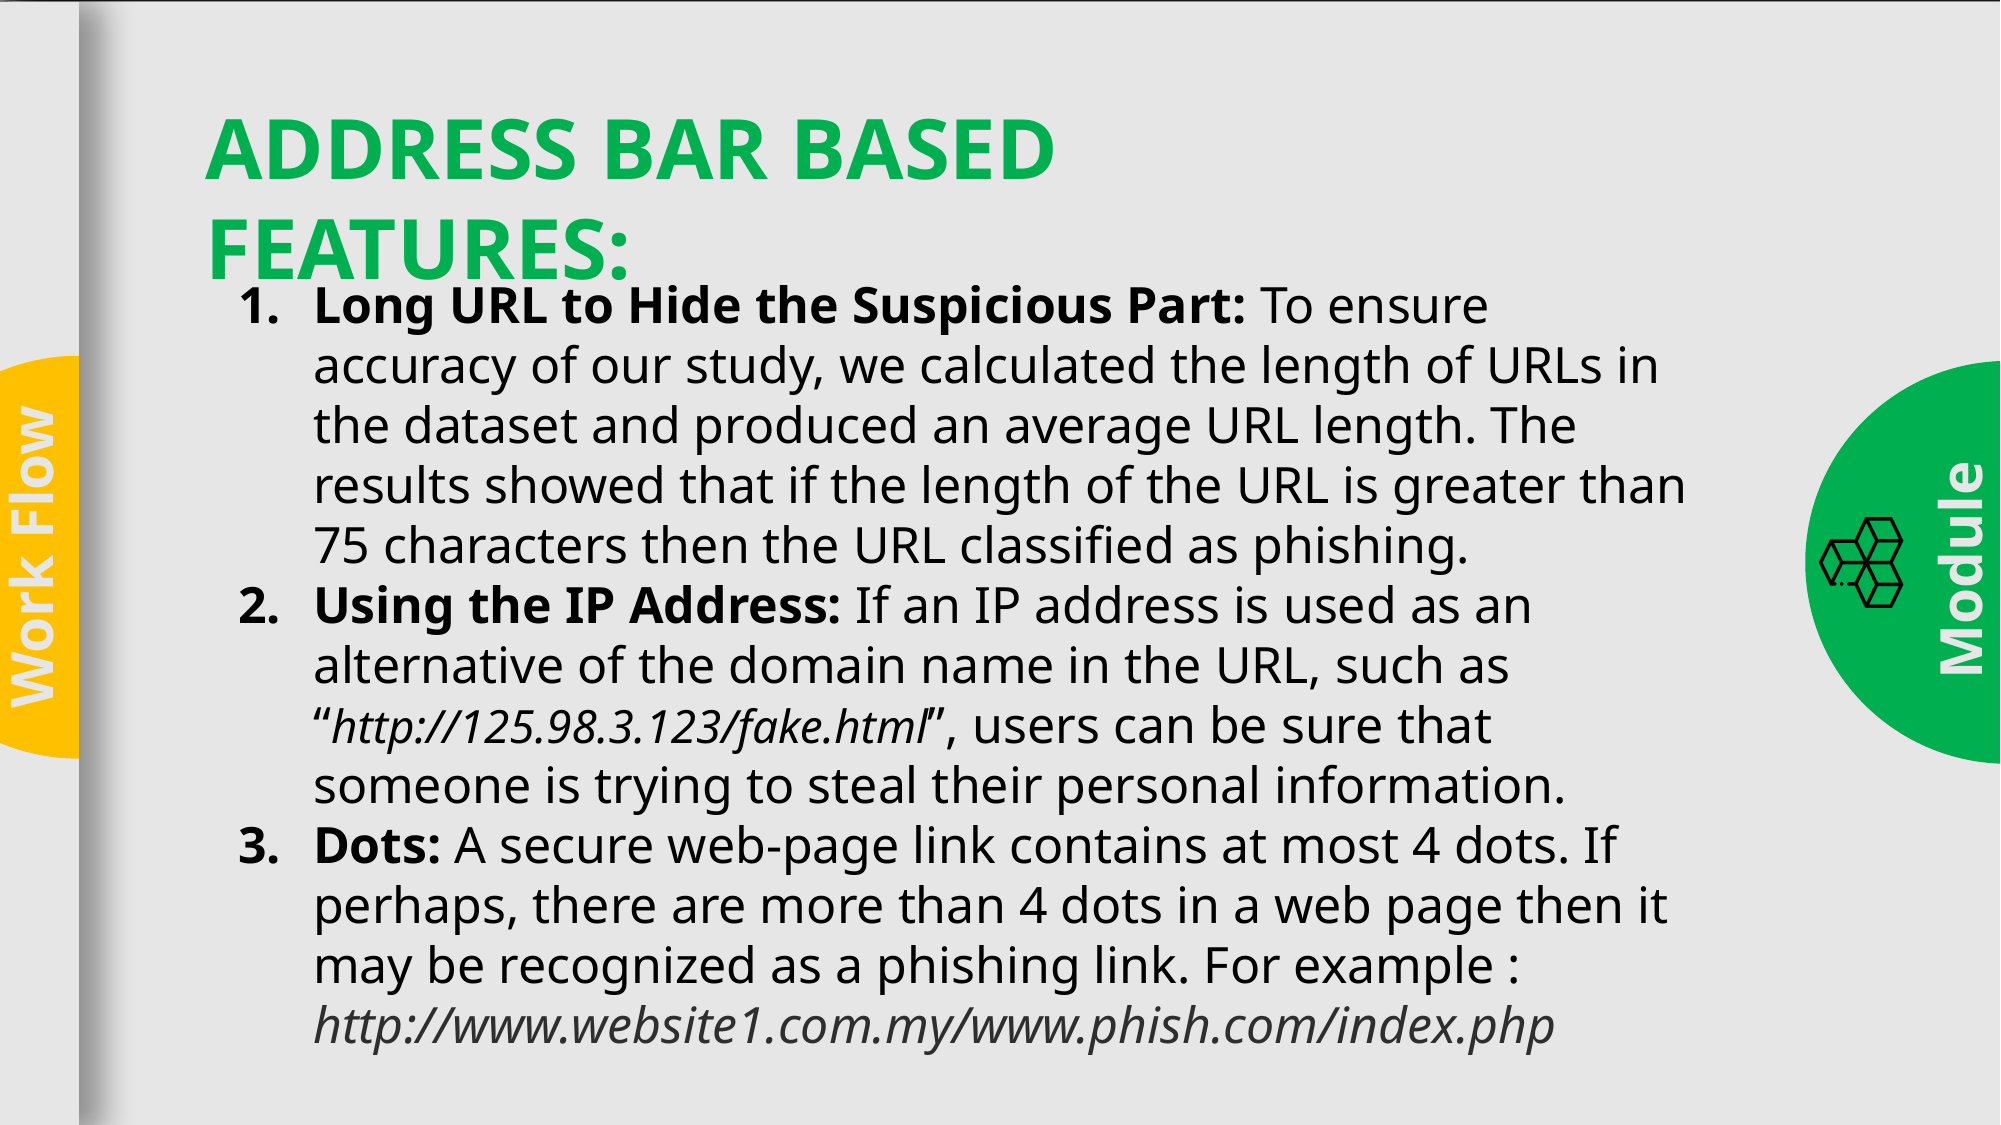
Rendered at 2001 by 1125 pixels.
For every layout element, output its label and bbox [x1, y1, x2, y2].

text_box [0, 2, 79, 1125]
text_box [12, 1, 2000, 1125]
